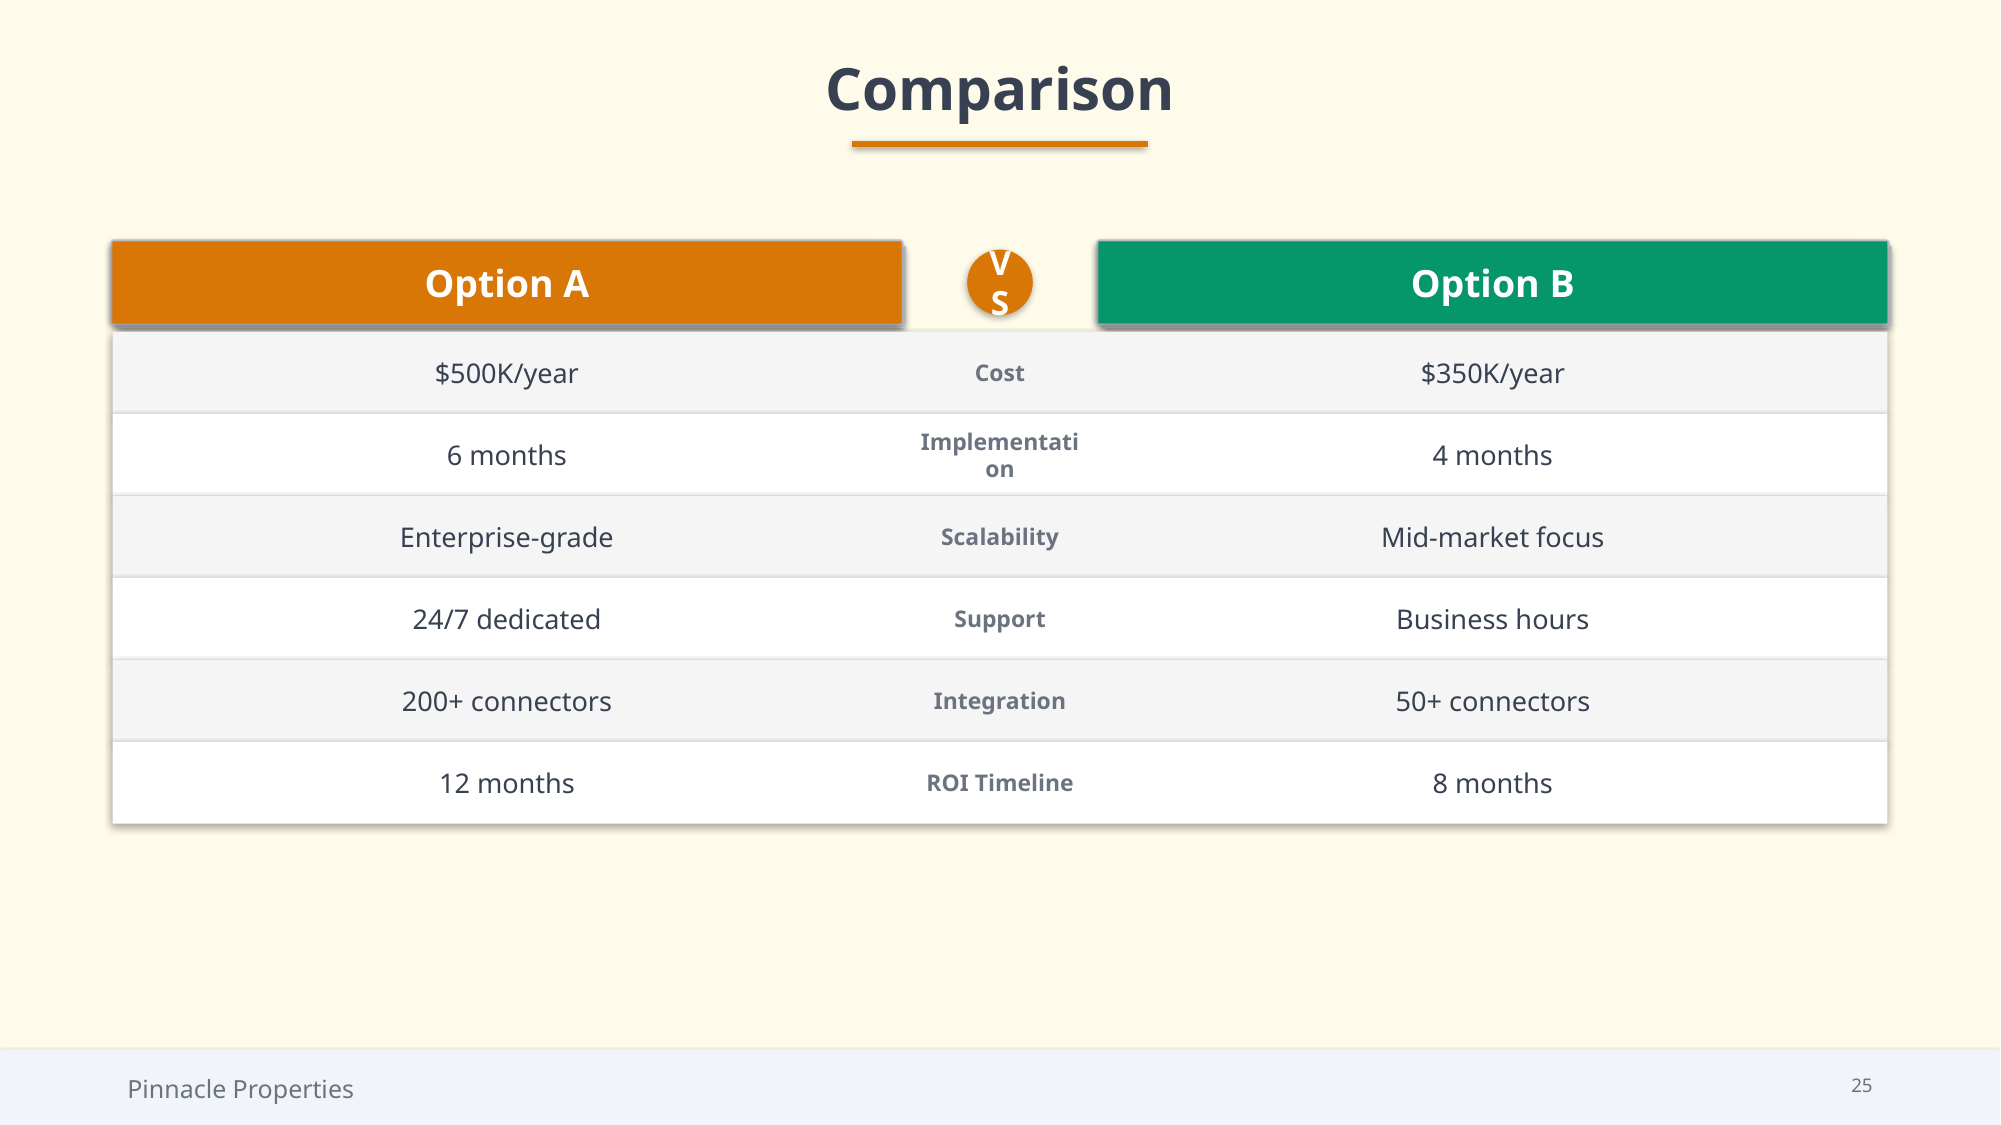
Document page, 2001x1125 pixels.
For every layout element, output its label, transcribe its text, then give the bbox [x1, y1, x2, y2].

text_box Scalability [901, 515, 1099, 558]
text_box 25 [1821, 1066, 1888, 1104]
text_box Support [901, 597, 1099, 640]
text_box Implementation [901, 419, 1099, 490]
text_box [112, 659, 1888, 741]
text_box Business hours [1114, 595, 1871, 643]
text_box Cost [901, 351, 1099, 394]
text_box [112, 741, 1888, 824]
text_box 4 months [1114, 431, 1871, 479]
text_box Pinnacle Properties [112, 1066, 605, 1112]
text_box $500K/year [128, 349, 886, 397]
text_box ROI Timeline [901, 761, 1099, 804]
text_box [112, 577, 1888, 659]
text_box [0, 0, 2000, 1049]
text_box [112, 413, 1888, 495]
text_box 200+ connectors [128, 677, 886, 725]
text_box 12 months [128, 759, 886, 807]
text_box [112, 495, 1888, 577]
text_box Option B [1098, 252, 1888, 313]
text_box [111, 240, 903, 325]
text_box 8 months [1114, 759, 1871, 807]
text_box [112, 331, 1888, 413]
text_box [0, 1049, 2000, 1125]
text_box Mid-market focus [1114, 513, 1871, 561]
text_box Option A [112, 252, 902, 313]
text_box [1097, 240, 1889, 325]
text_box Comparison [112, 45, 1888, 130]
text_box 6 months [128, 431, 886, 479]
text_box 24/7 dedicated [128, 595, 886, 643]
text_box VS [967, 235, 1033, 330]
text_box Integration [901, 679, 1099, 722]
text_box Enterprise-grade [128, 513, 886, 561]
text_box 50+ connectors [1114, 677, 1871, 725]
text_box $350K/year [1114, 349, 1871, 397]
